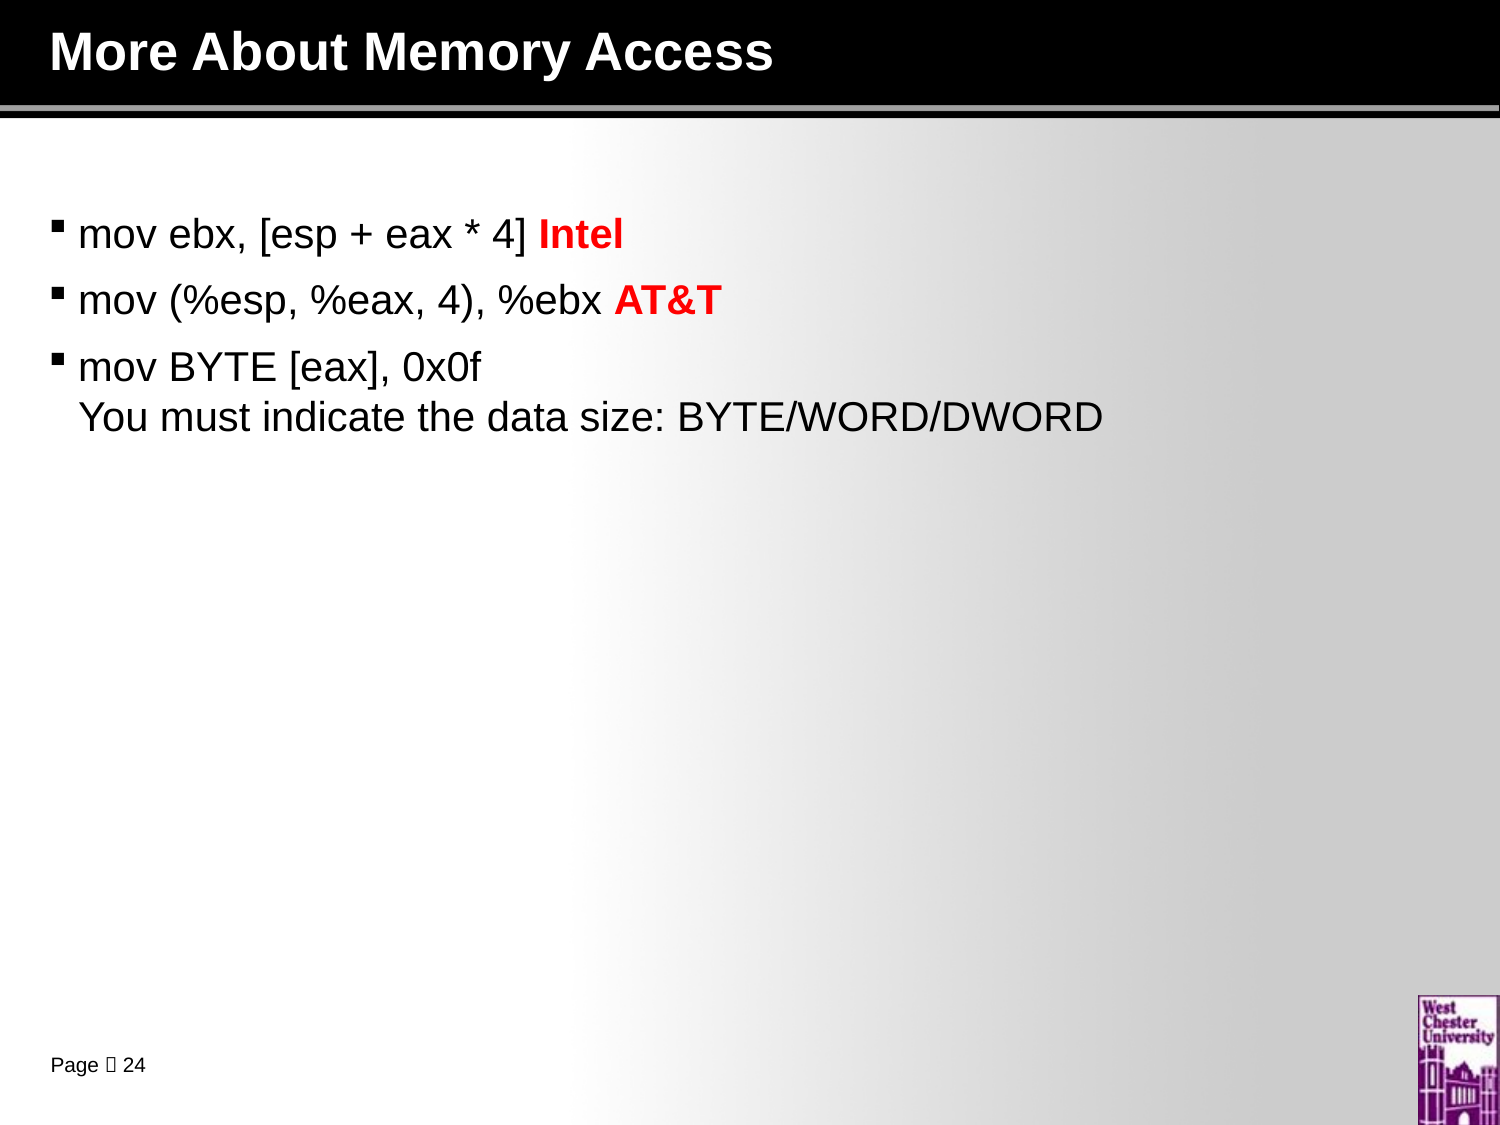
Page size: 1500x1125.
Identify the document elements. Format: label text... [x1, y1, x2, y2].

title More About Memory Access [49, 16, 1447, 123]
list mov ebx, [esp + eax * 4] Intel mov (%esp, %eax, 4), %ebx AT&T mov BYTE [eax], 0x0f You must indicate the data size: BYTE/WORD/DWORD [48, 206, 1447, 914]
picture [0, 0, 1500, 1125]
